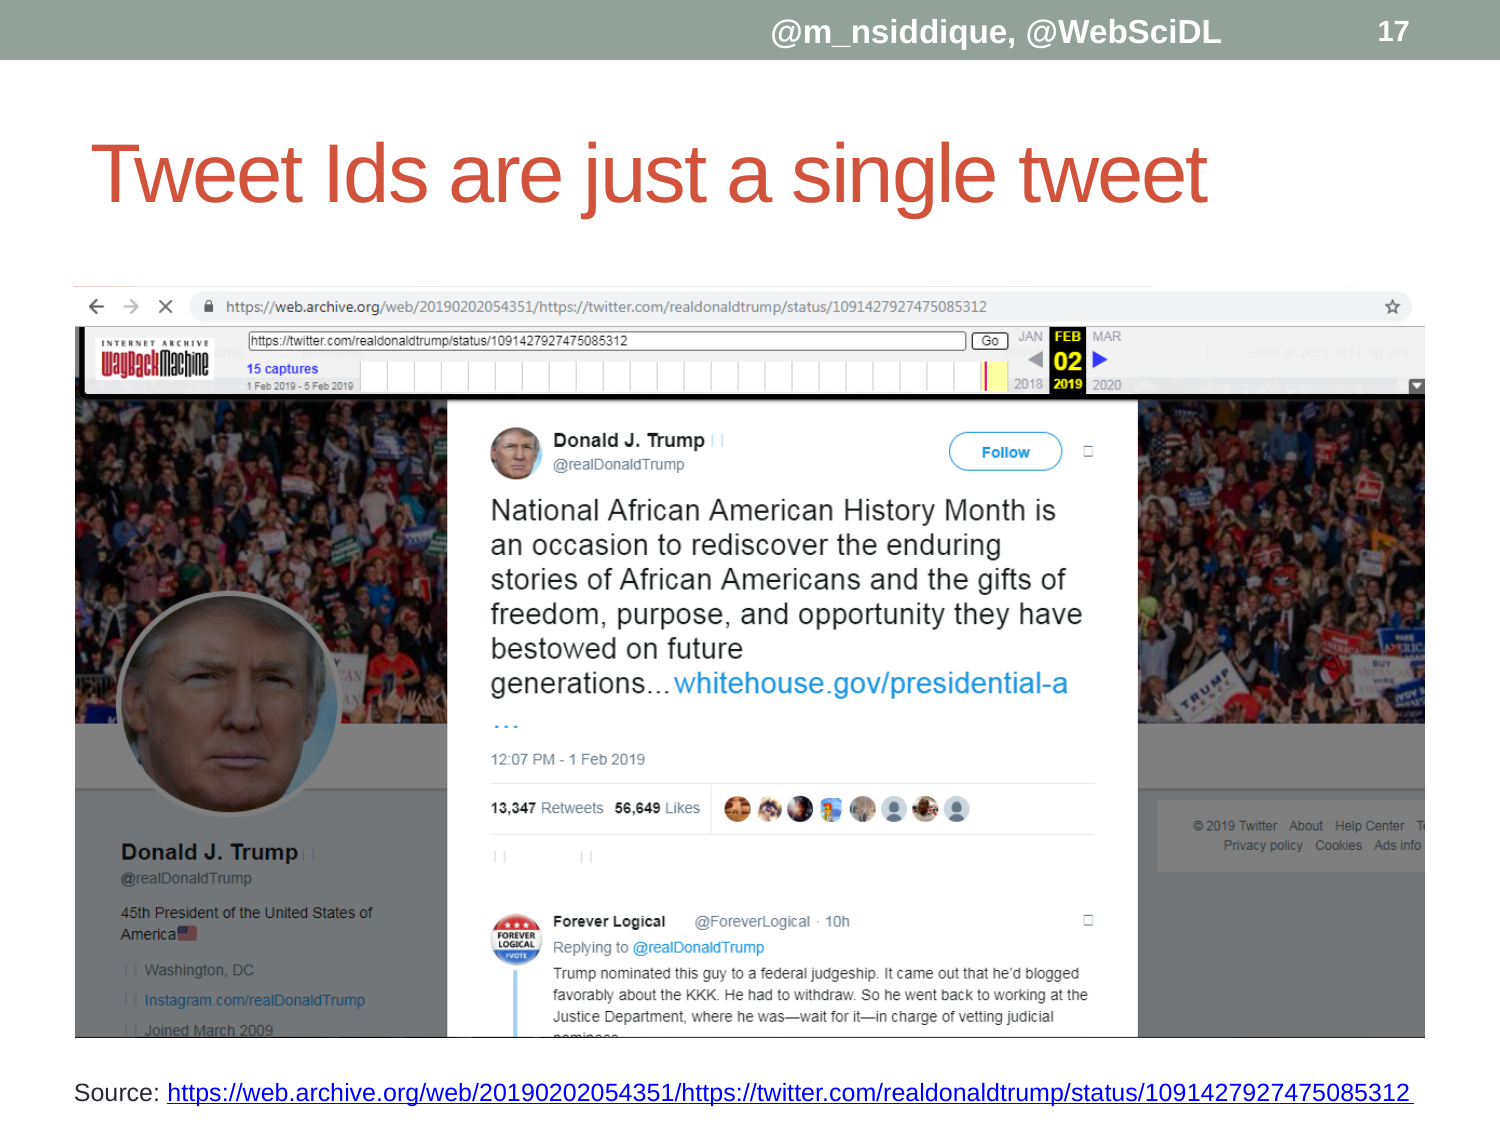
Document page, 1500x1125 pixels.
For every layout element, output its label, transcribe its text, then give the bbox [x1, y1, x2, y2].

slide_number 17 [1250, 3, 1425, 57]
footer @m_nsiddique, @WebSciDL [562, 3, 1238, 57]
text_box Source: https://web.archive.org/web/20190202054351/https://twitter.com/realdonaldtrump/status/1091427927475085312 [12, 1069, 1475, 1125]
title Tweet Ids are just a single tweet [75, 87, 1425, 250]
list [74, 286, 1426, 1039]
